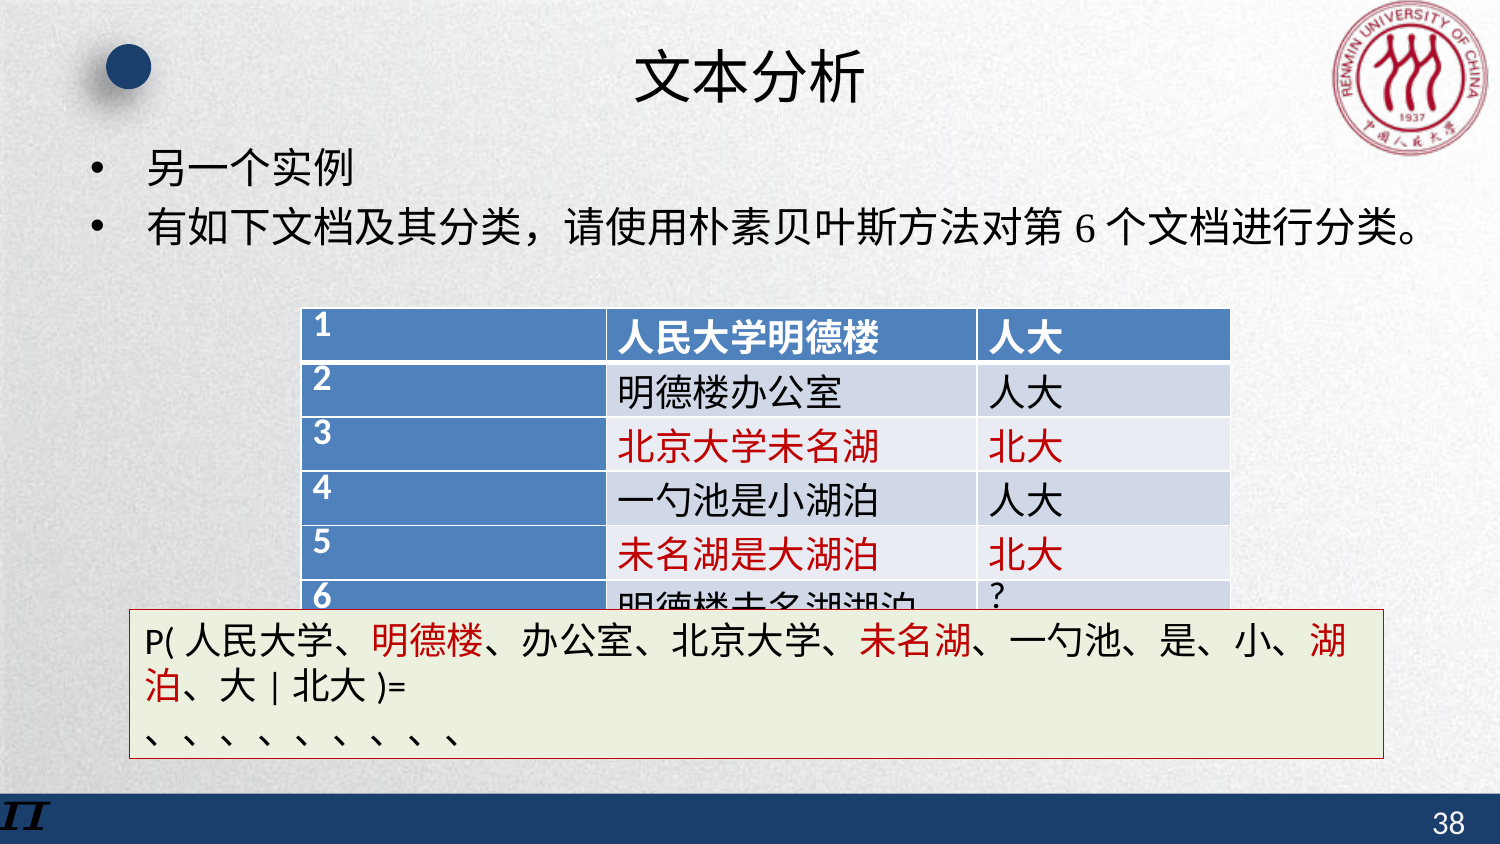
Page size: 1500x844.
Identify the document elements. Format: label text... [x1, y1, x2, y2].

list 另一个实例 有如下文档及其分类，请使用朴素贝叶斯方法对第6个文档进行分类。 [75, 134, 1425, 781]
table_cell 明德楼未名湖湖泊 [607, 581, 976, 609]
table_header 人大 [978, 309, 1230, 360]
picture [0, 0, 1500, 793]
table_cell 一勺池是小湖泊 [607, 472, 976, 525]
table_cell 6 [302, 581, 606, 609]
table_cell 北京大学未名湖 [607, 418, 976, 470]
table_cell 人大 [978, 472, 1230, 525]
table_cell 人大 [978, 365, 1230, 416]
table_header 1 [302, 309, 606, 360]
table_cell 未名湖是大湖泊 [607, 526, 976, 579]
table_cell 北大 [978, 526, 1230, 579]
table_cell ? [978, 581, 1230, 609]
table_cell 3 [302, 418, 606, 470]
table_cell 北大 [978, 418, 1230, 470]
table_header 人民大学明德楼 [607, 309, 976, 360]
table_cell 2 [302, 365, 606, 416]
table_cell 4 [302, 472, 606, 525]
table_cell 明德楼办公室 [607, 365, 976, 416]
table_cell 5 [302, 526, 606, 579]
title 文本分析 [75, 33, 1425, 116]
